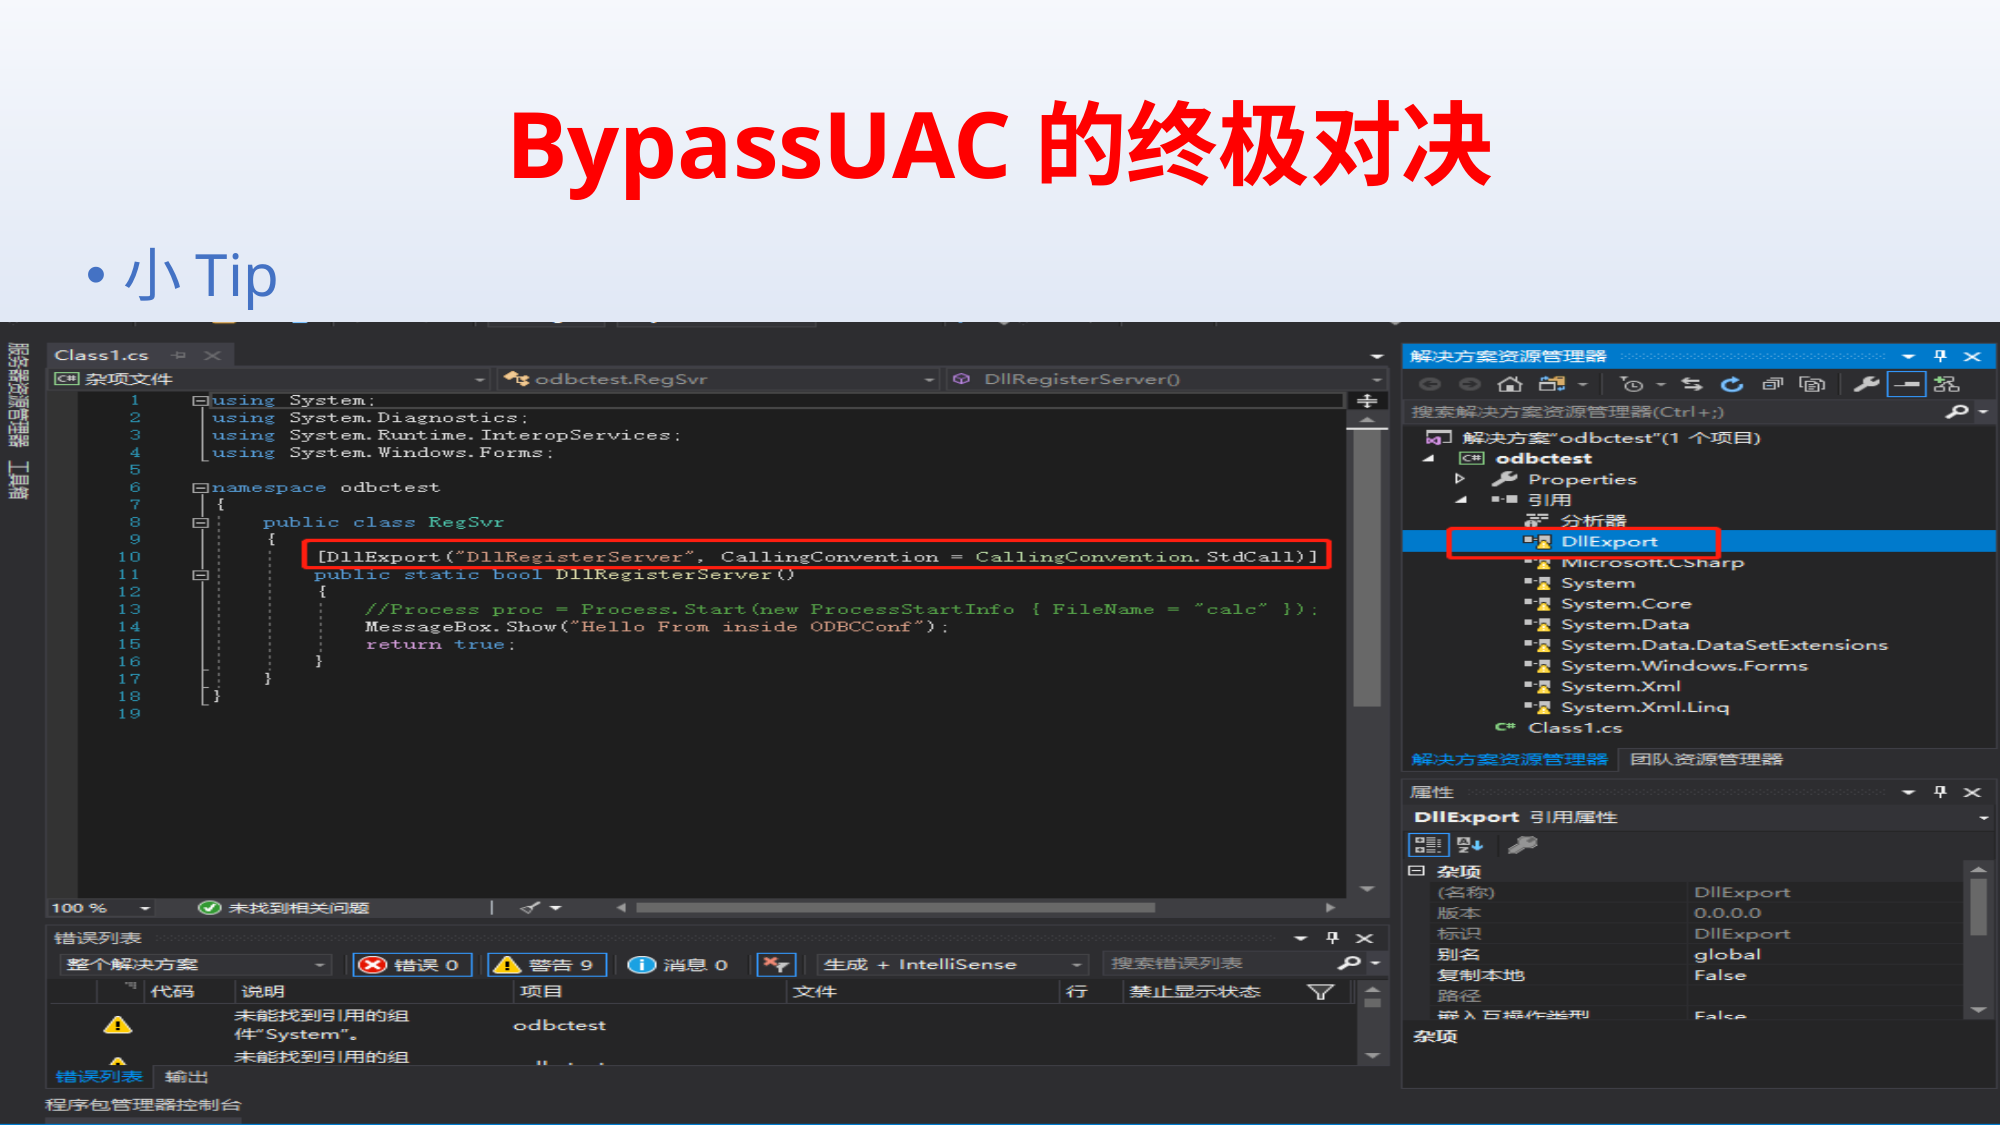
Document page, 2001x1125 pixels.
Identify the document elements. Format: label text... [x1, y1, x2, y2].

title BypassUAC的终极对决 [137, 59, 1863, 239]
list 小Tip [70, 238, 606, 322]
picture [0, 322, 2000, 1125]
